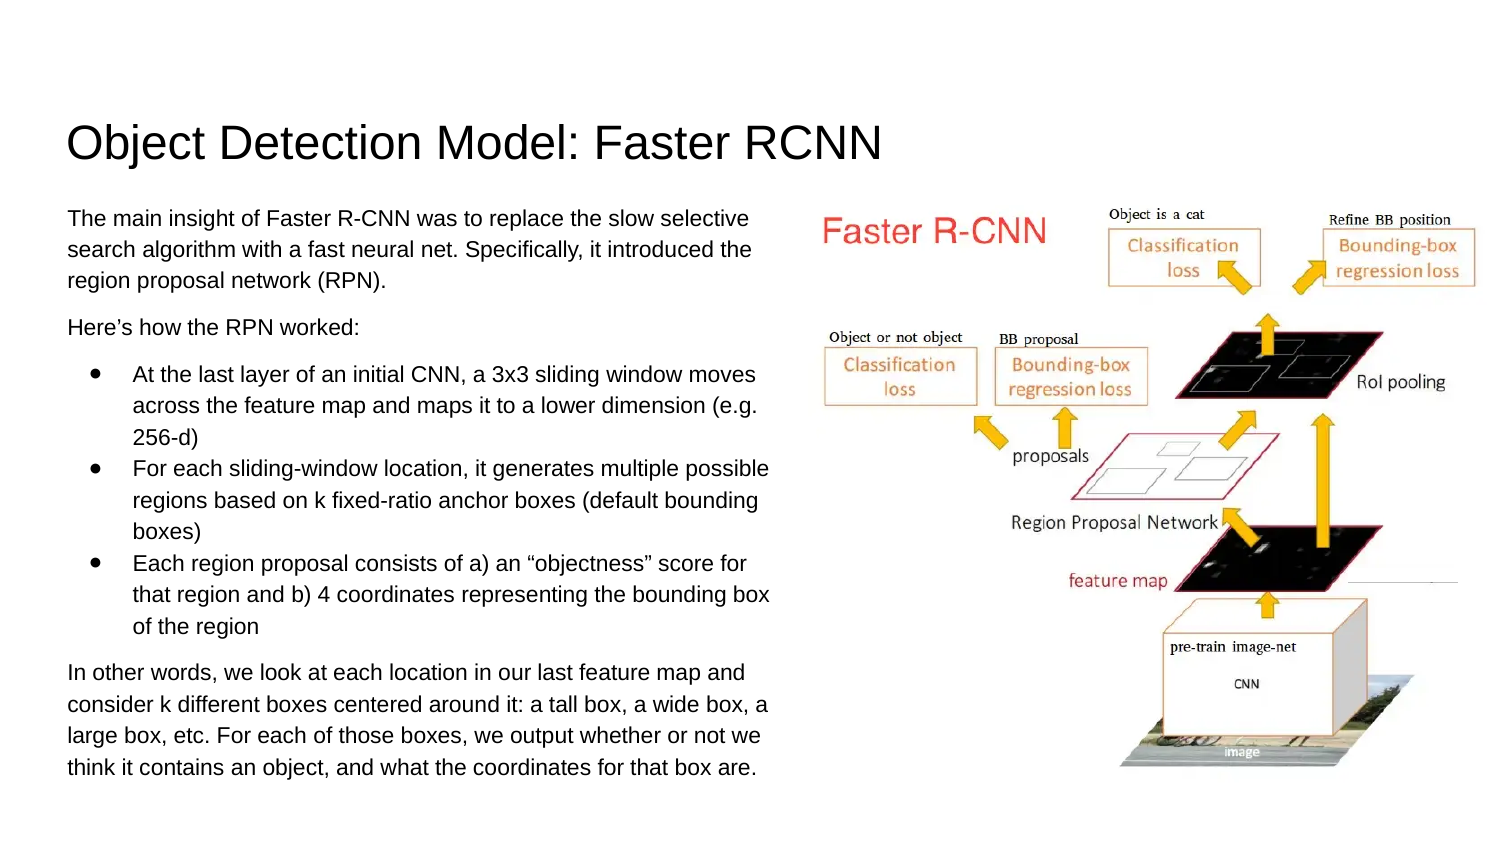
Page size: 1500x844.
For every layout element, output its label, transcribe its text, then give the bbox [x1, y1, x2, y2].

list The main insight of Faster R-CNN was to replace the slow selective search algorithm with a fast neural net. Specifically, it introduced the region proposal network (RPN). Here’s how the RPN worked: At the last layer of an initial CNN, a 3x3 sliding window moves across the feature map and maps it to a lower dimension (e.g. 256-d) For each sliding-window location, it generates multiple possible regions based on k fixed-ratio anchor boxes (default bounding boxes) Each region proposal consists of a) an “objectness” score for that region and b) 4 coordinates representing the bounding box of the region In other words, we look at each location in our last feature map and consider k different boxes centered around it: a tall box, a wide box, a large box, etc. For each of those boxes, we output whether or not we think it contains an object, and what the coordinates for that box are. [52, 184, 797, 835]
title Object Detection Model: Faster RCNN [51, 96, 1449, 191]
picture [808, 190, 1488, 800]
